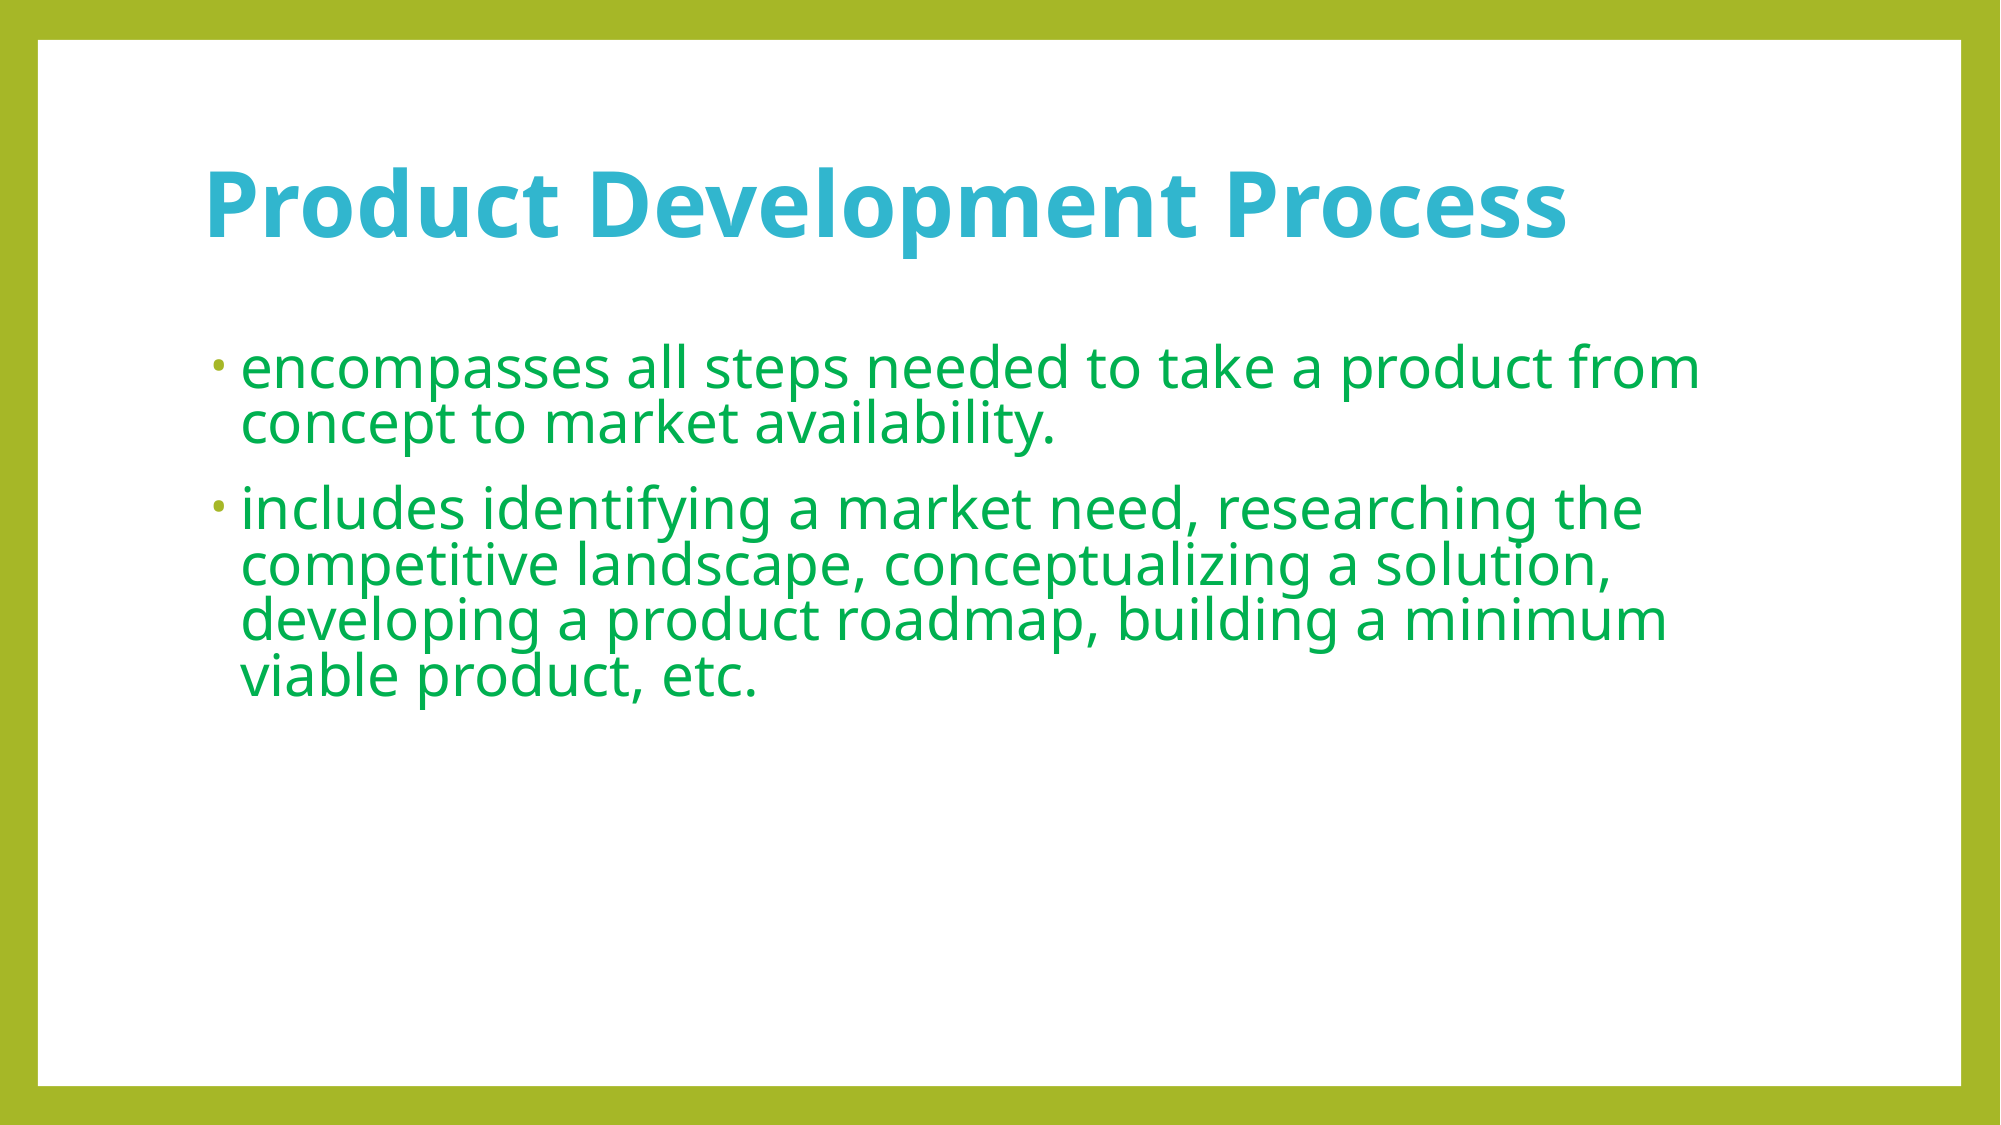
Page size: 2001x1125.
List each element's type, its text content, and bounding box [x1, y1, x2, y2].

list encompasses all steps needed to take a product from concept to market availability. includes identifying a market need, researching the competitive landscape, conceptualizing a solution, developing a product roadmap, building a minimum viable product, etc. [187, 336, 1844, 1021]
title Product Development Process [187, 99, 1808, 316]
